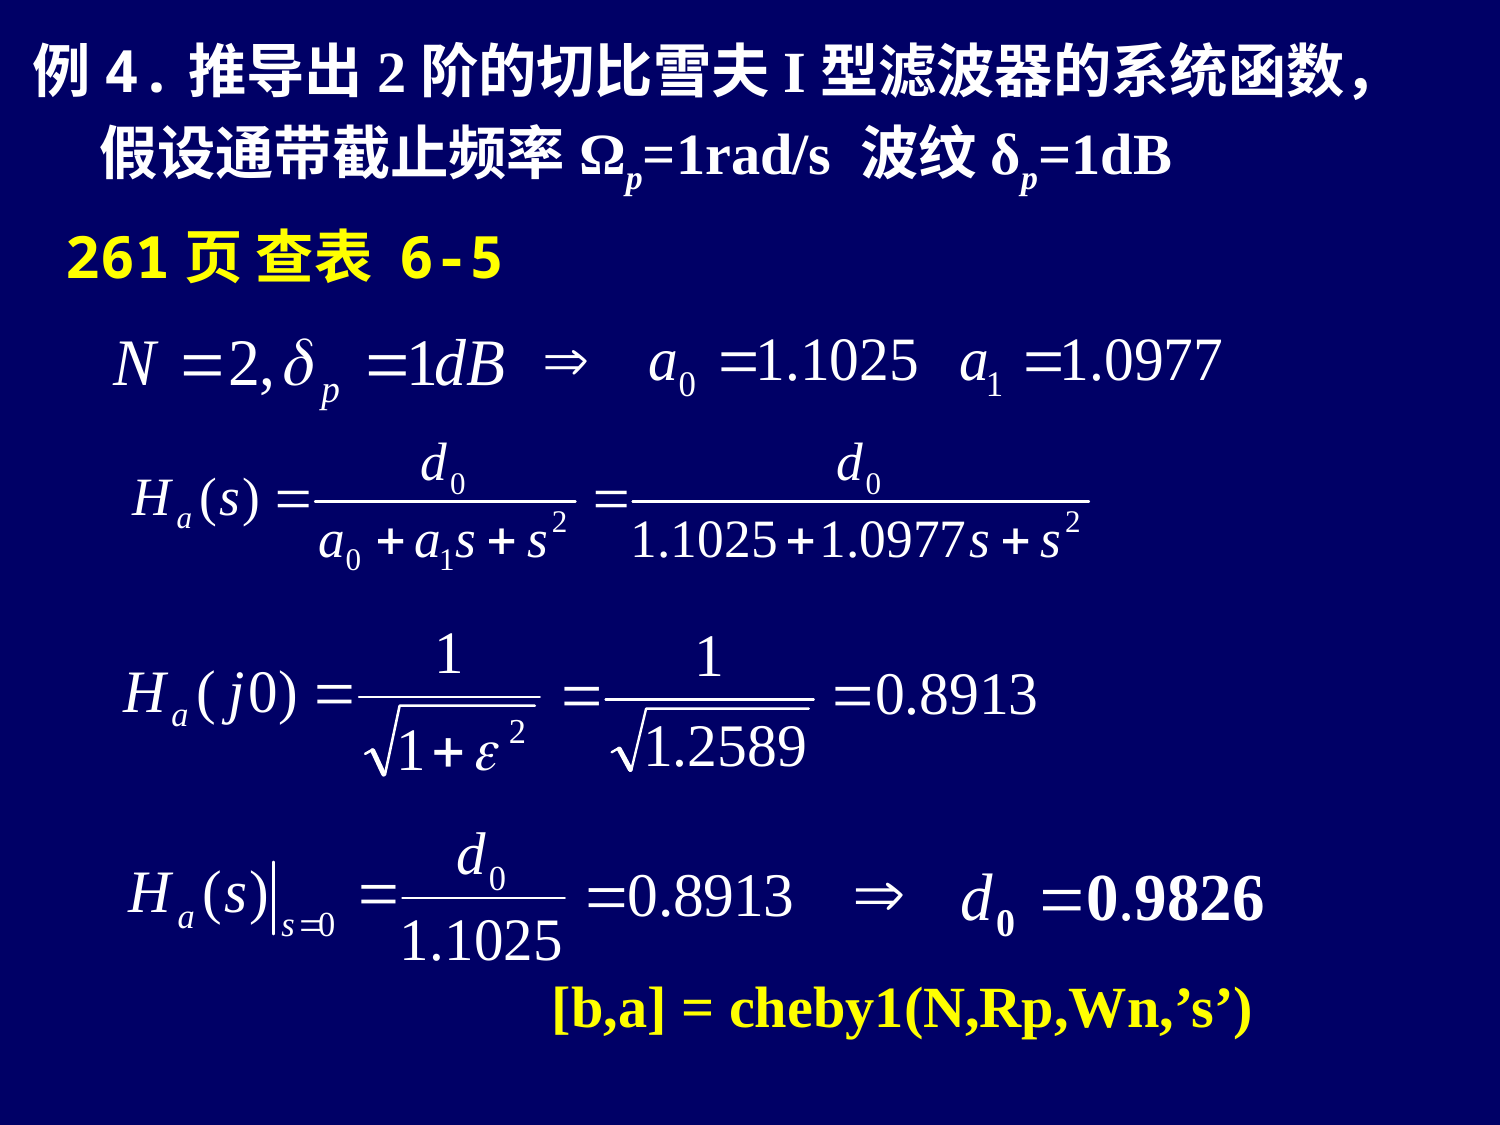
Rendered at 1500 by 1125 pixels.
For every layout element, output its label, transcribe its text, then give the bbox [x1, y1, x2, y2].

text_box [118, 817, 576, 970]
text_box 例4.推导出2阶的切比雪夫I型滤波器的系统函数， 假设通带截止频率Ωp=1rad/s 波纹δp=1dB [17, 16, 1424, 204]
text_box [572, 859, 799, 929]
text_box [549, 619, 1041, 782]
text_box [123, 429, 1096, 579]
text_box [950, 853, 1272, 950]
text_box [112, 616, 550, 784]
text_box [100, 319, 516, 421]
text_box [844, 865, 925, 930]
text_box 261页 查表 6-5 [50, 212, 555, 298]
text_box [535, 319, 1230, 408]
text_box [b,a] = cheby1(N,Rp,Wn,’s’) [537, 961, 1376, 1047]
